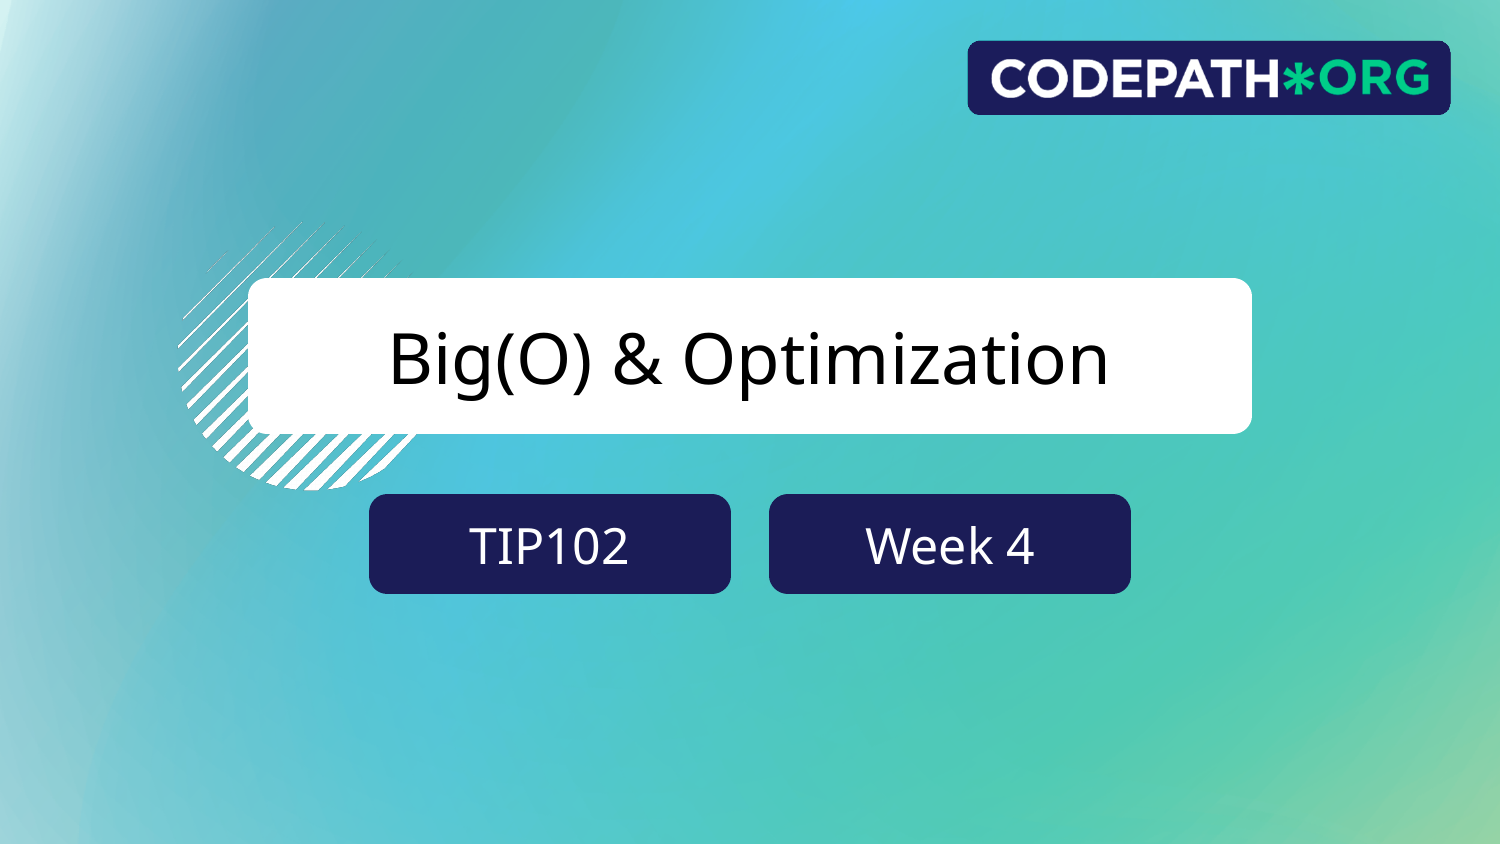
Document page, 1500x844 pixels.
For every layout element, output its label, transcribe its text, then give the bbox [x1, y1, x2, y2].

picture [0, 0, 1500, 844]
subtitle Week 4 [769, 494, 1131, 594]
subtitle TIP102 [369, 494, 731, 594]
title Big(O) & Optimization [248, 278, 1252, 434]
